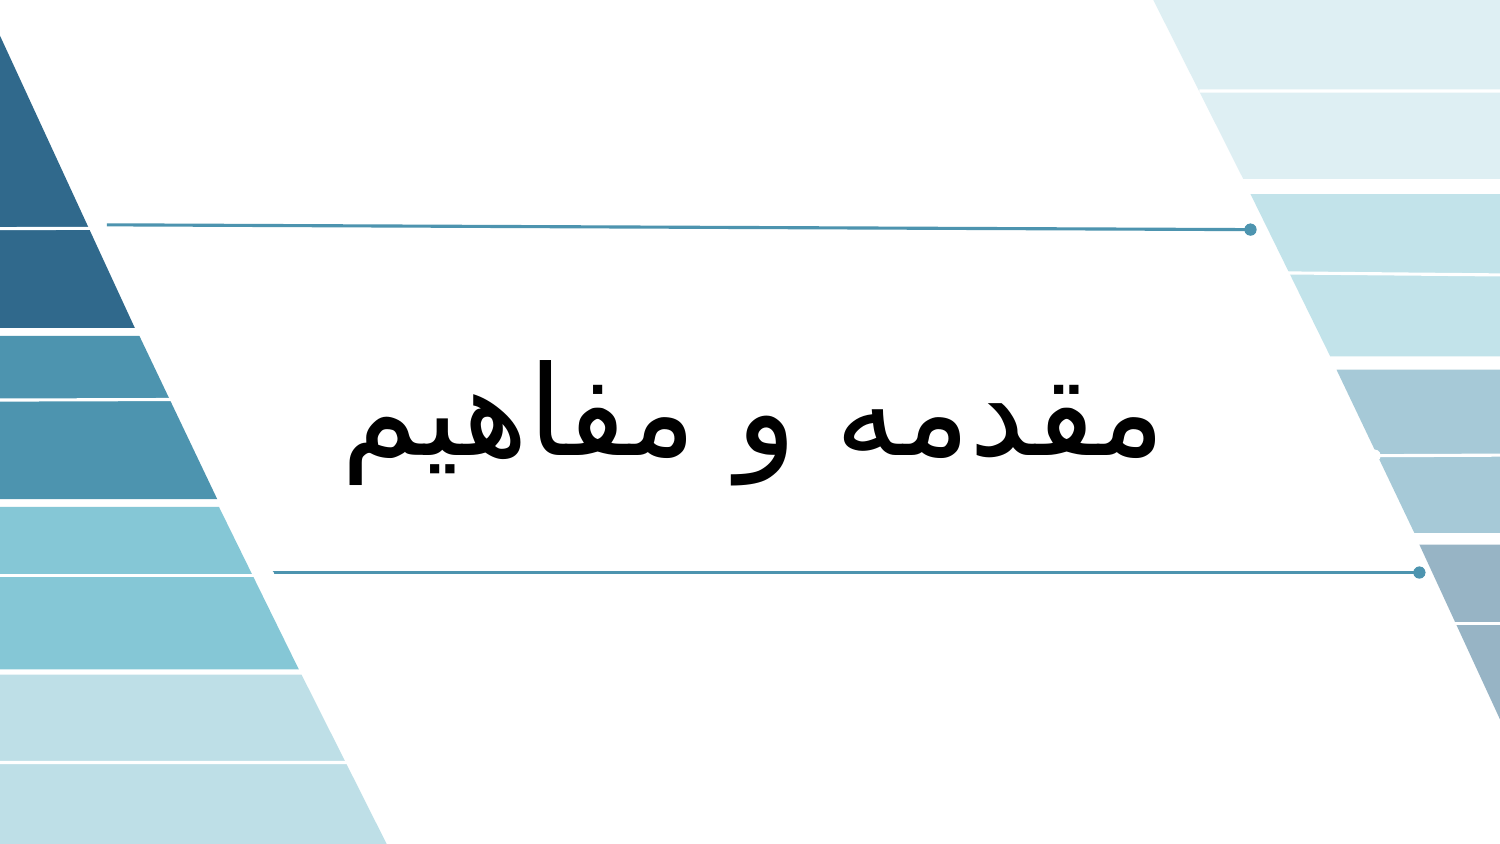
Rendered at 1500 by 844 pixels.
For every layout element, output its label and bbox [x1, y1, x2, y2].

text_box [0, 29, 1420, 844]
text_box [1137, 0, 1500, 844]
